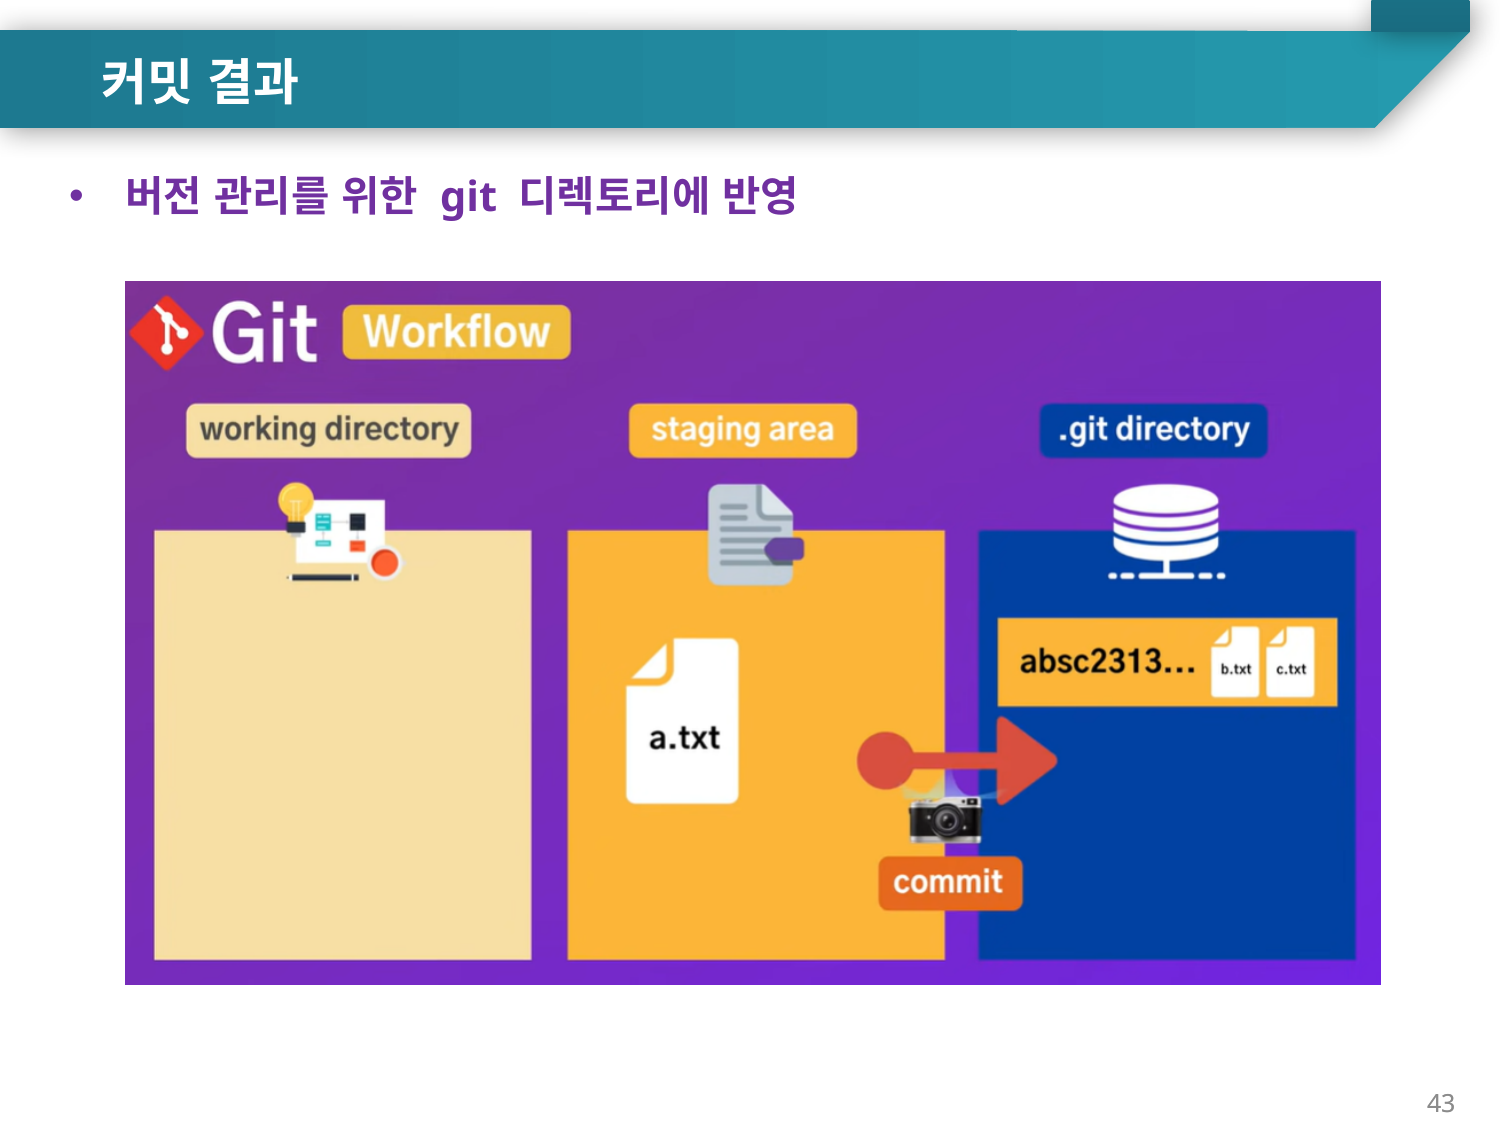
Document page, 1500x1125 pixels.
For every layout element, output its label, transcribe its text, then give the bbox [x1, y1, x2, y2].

picture [125, 281, 1381, 985]
slide_number 43 [1120, 1084, 1471, 1124]
list 버전 관리를 위한 git 디렉토리에 반영 [54, 162, 1461, 1058]
list 커밋 결과 [101, 50, 1306, 118]
